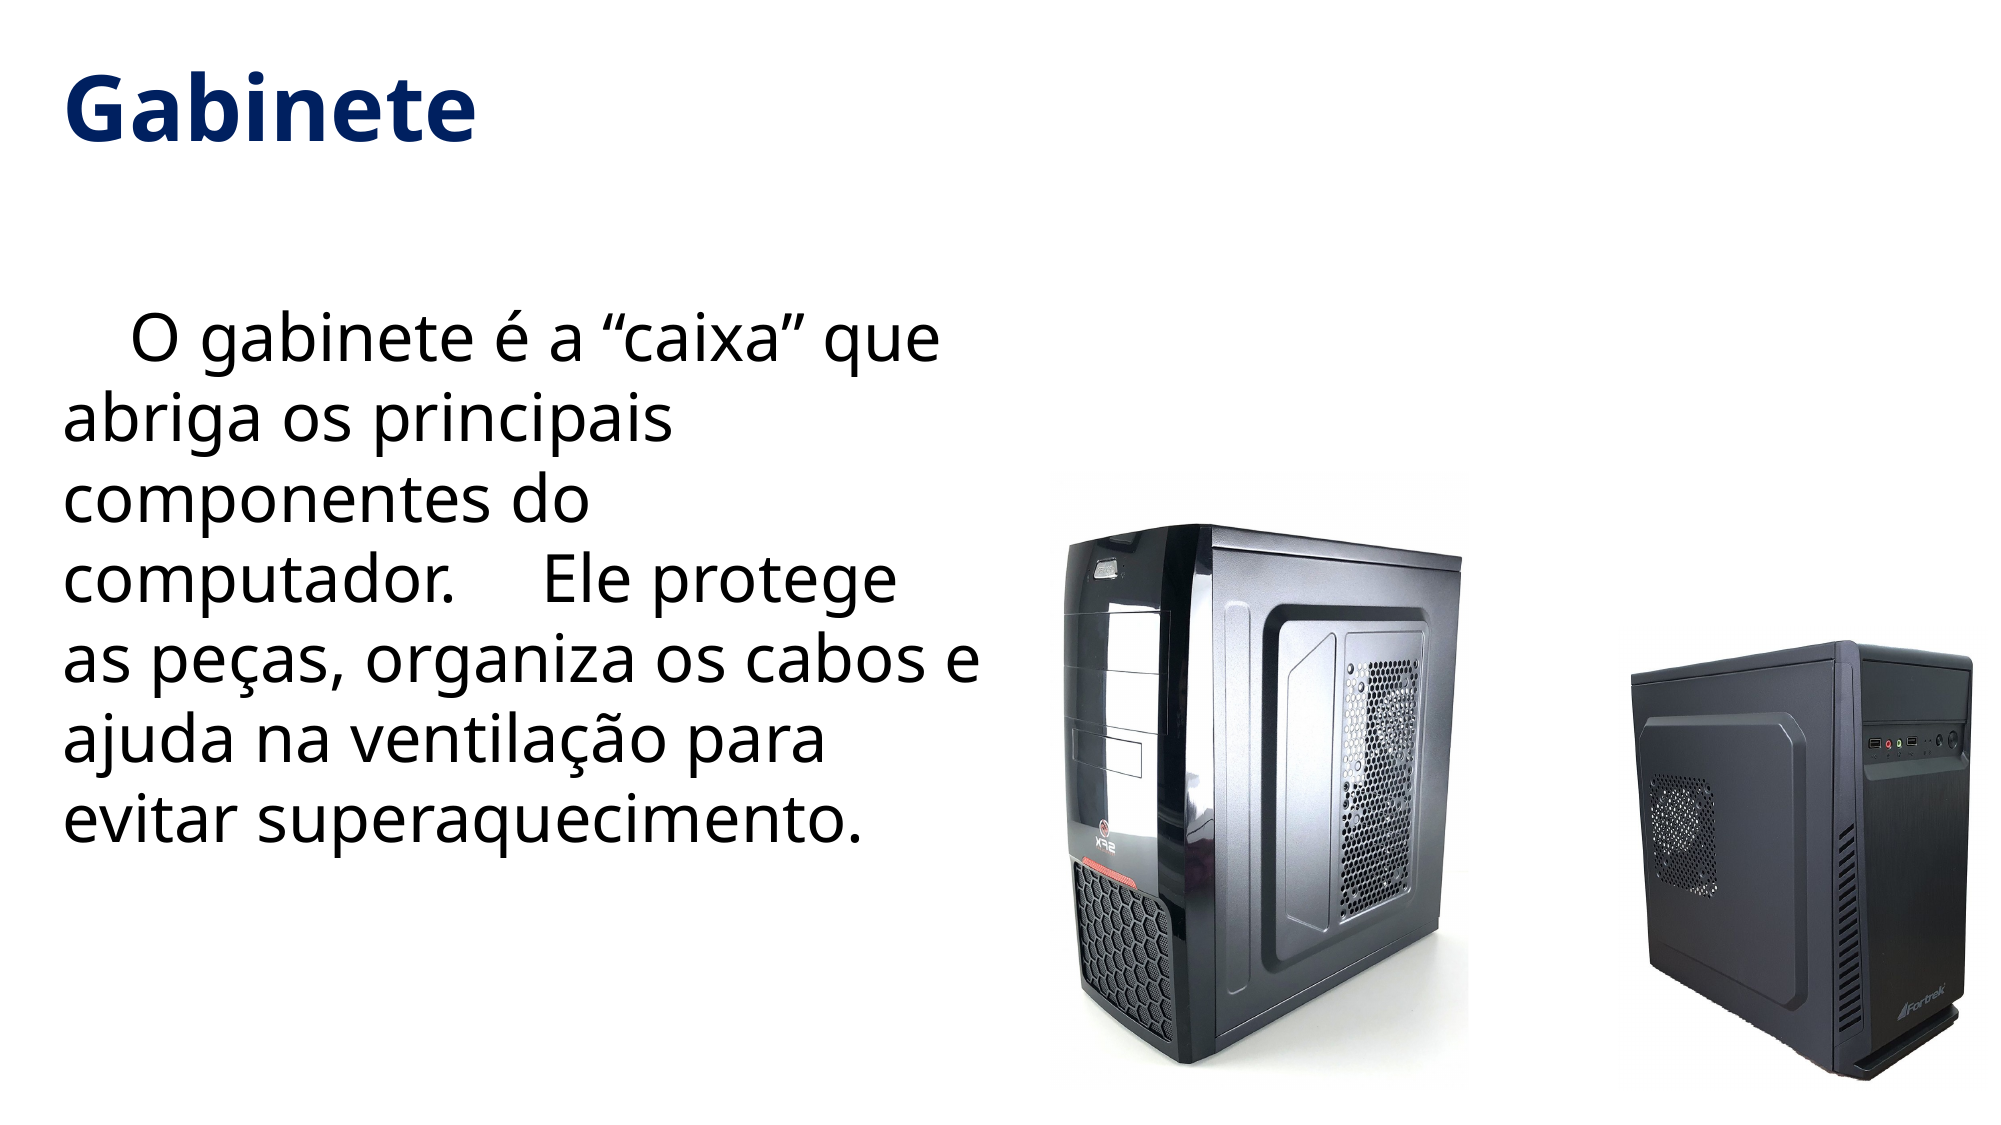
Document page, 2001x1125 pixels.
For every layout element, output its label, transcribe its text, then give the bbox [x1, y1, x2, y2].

title Gabinete [47, 0, 773, 223]
list O gabinete é a “caixa” que abriga os principais componentes do computador. Ele protege as peças, organiza os cabos e ajuda na ventilação para evitar superaquecimento. [47, 287, 1000, 966]
picture [1618, 626, 1988, 1091]
picture [1049, 470, 1469, 1091]
